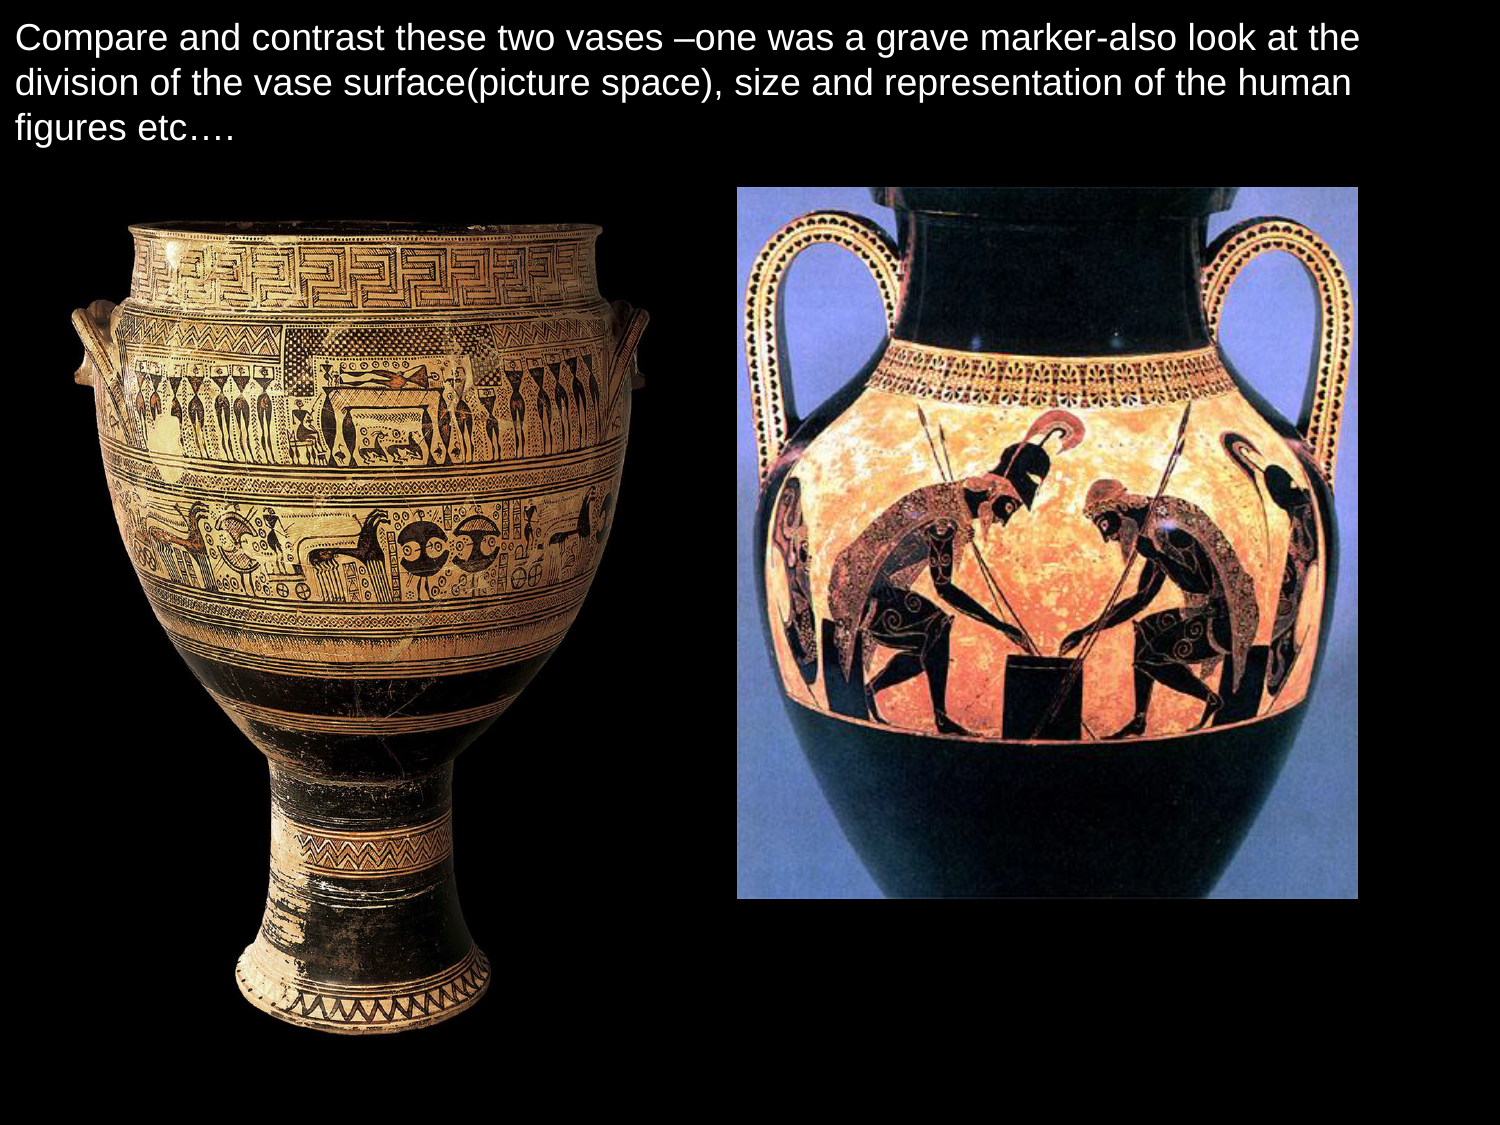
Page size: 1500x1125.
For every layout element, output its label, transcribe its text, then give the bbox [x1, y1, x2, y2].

text_box Compare and contrast these two vases –one was a grave marker-also look at the division of the vase surface(picture space), size and representation of the human figures etc…. [0, 5, 1475, 156]
picture [737, 187, 1358, 899]
picture [45, 212, 655, 1043]
